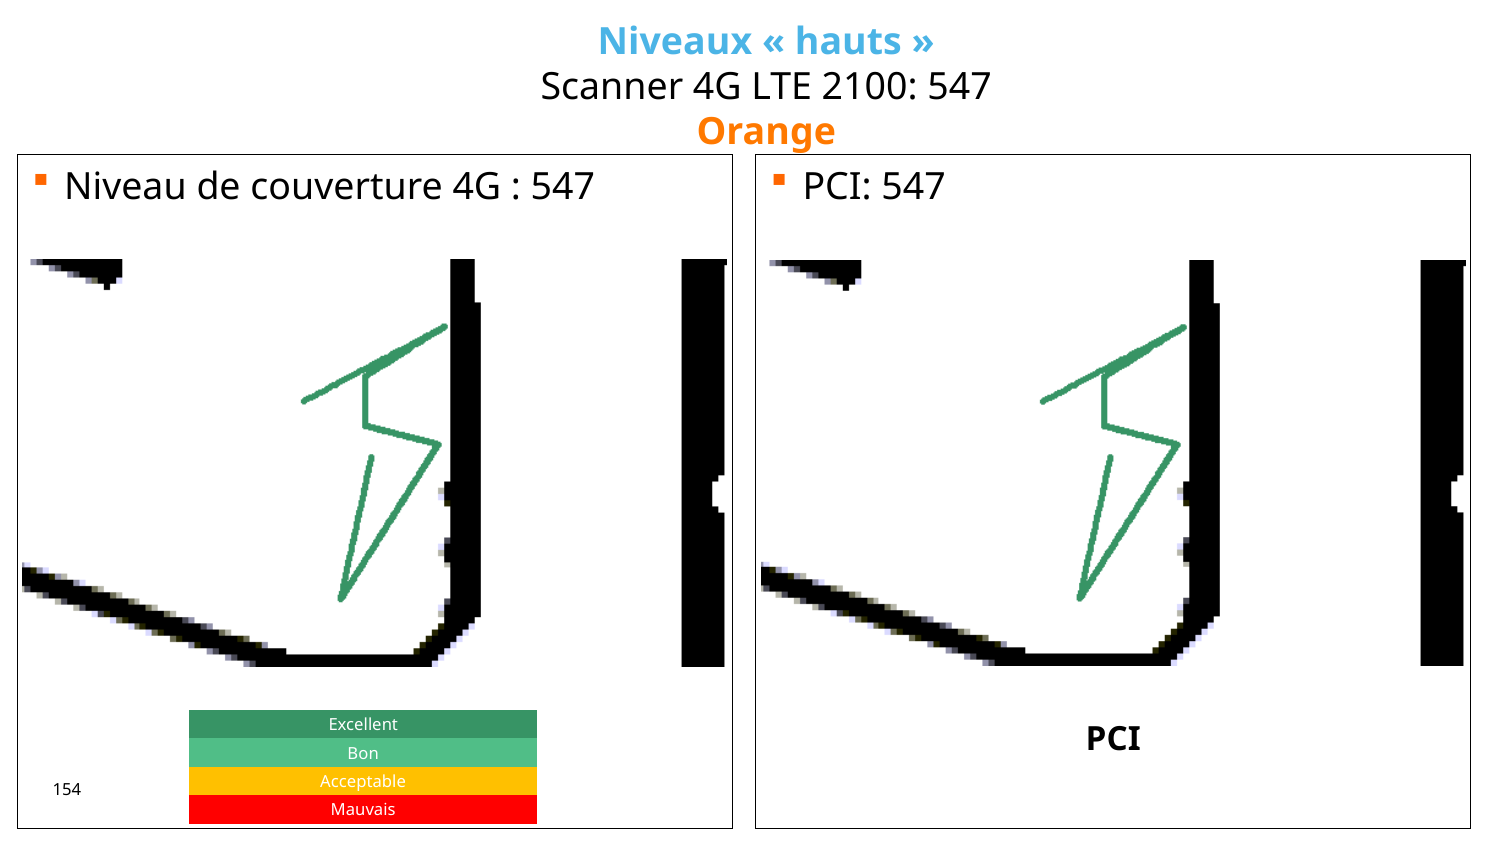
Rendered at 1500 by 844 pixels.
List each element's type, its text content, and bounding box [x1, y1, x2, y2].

table_cell Bon [189, 738, 537, 767]
text_box Niveau de couverture 4G : 547 [17, 551, 733, 829]
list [761, 260, 1466, 667]
text_box [732, 293, 756, 551]
text_box PCI: 547 PCI [755, 154, 1471, 829]
text_box Niveau de couverture 4G : 547 [17, 154, 733, 293]
table_header Excellent [189, 710, 537, 738]
table_cell Mauvais [189, 795, 537, 824]
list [22, 259, 727, 668]
text_box Niveaux « hauts » Scanner 4G LTE 2100: 547 Orange [187, 9, 1346, 125]
table_cell Acceptable [189, 767, 537, 795]
